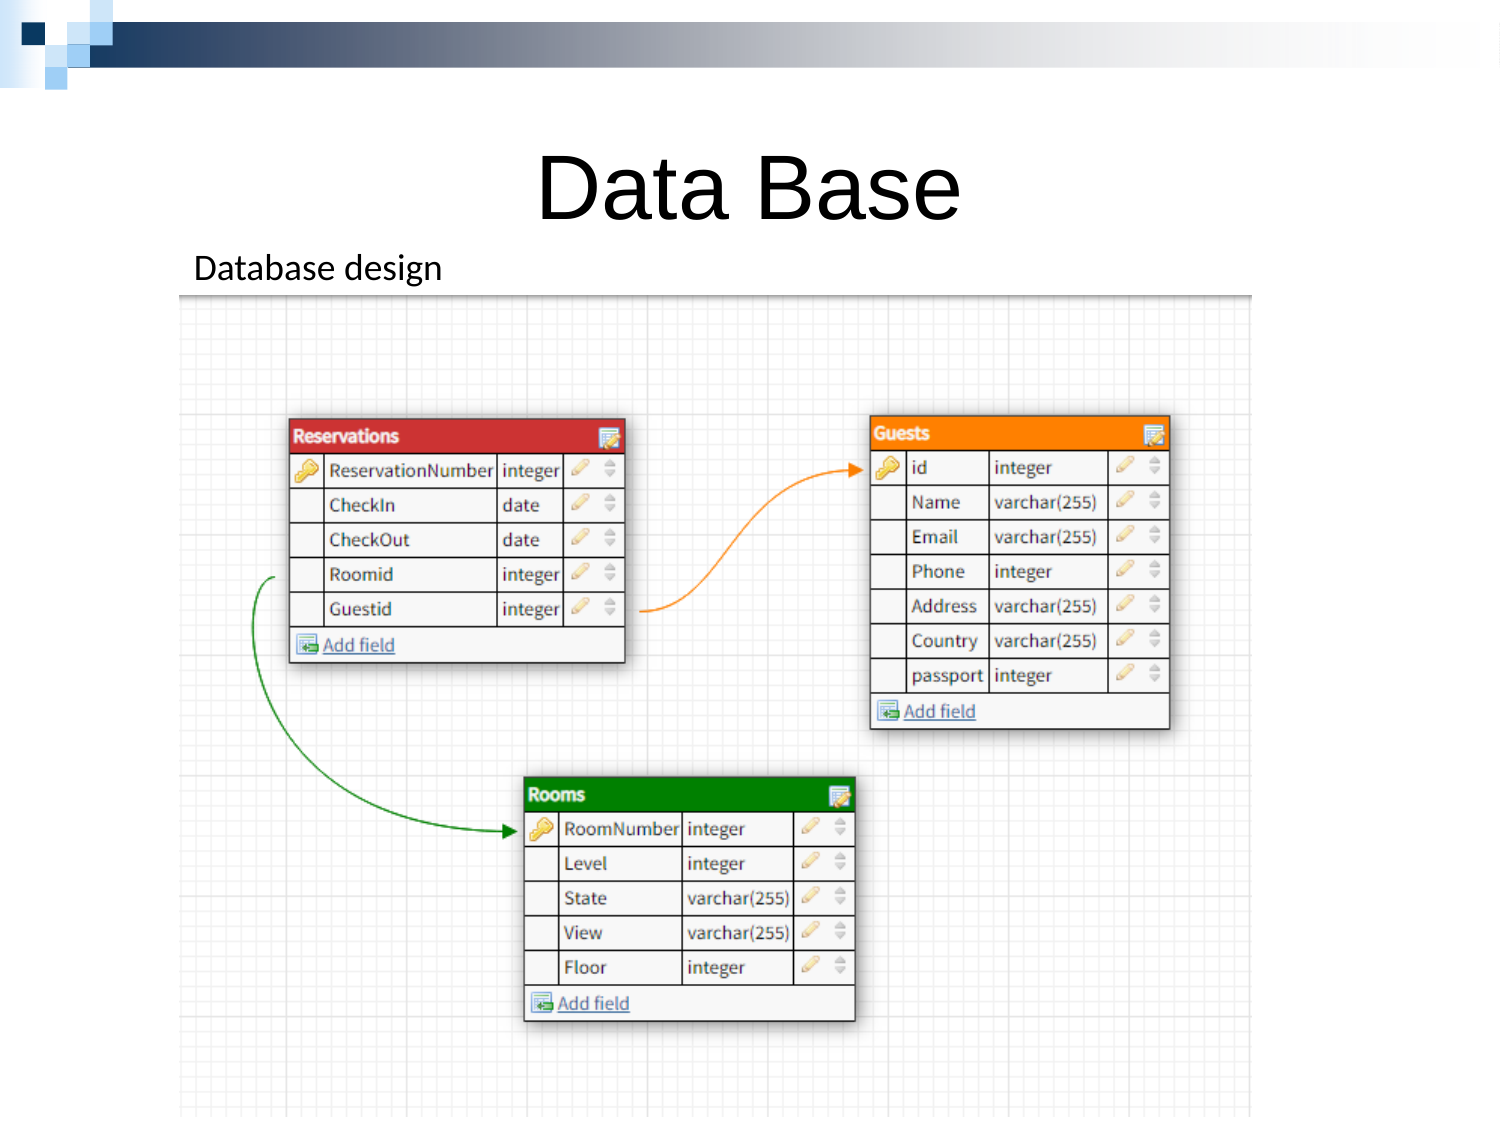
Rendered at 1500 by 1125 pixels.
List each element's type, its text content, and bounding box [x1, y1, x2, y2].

picture [179, 295, 1252, 1118]
picture [0, 0, 47, 88]
title Data Base [87, 127, 1413, 243]
text_box Database design [179, 235, 492, 294]
picture [90, 22, 1500, 68]
